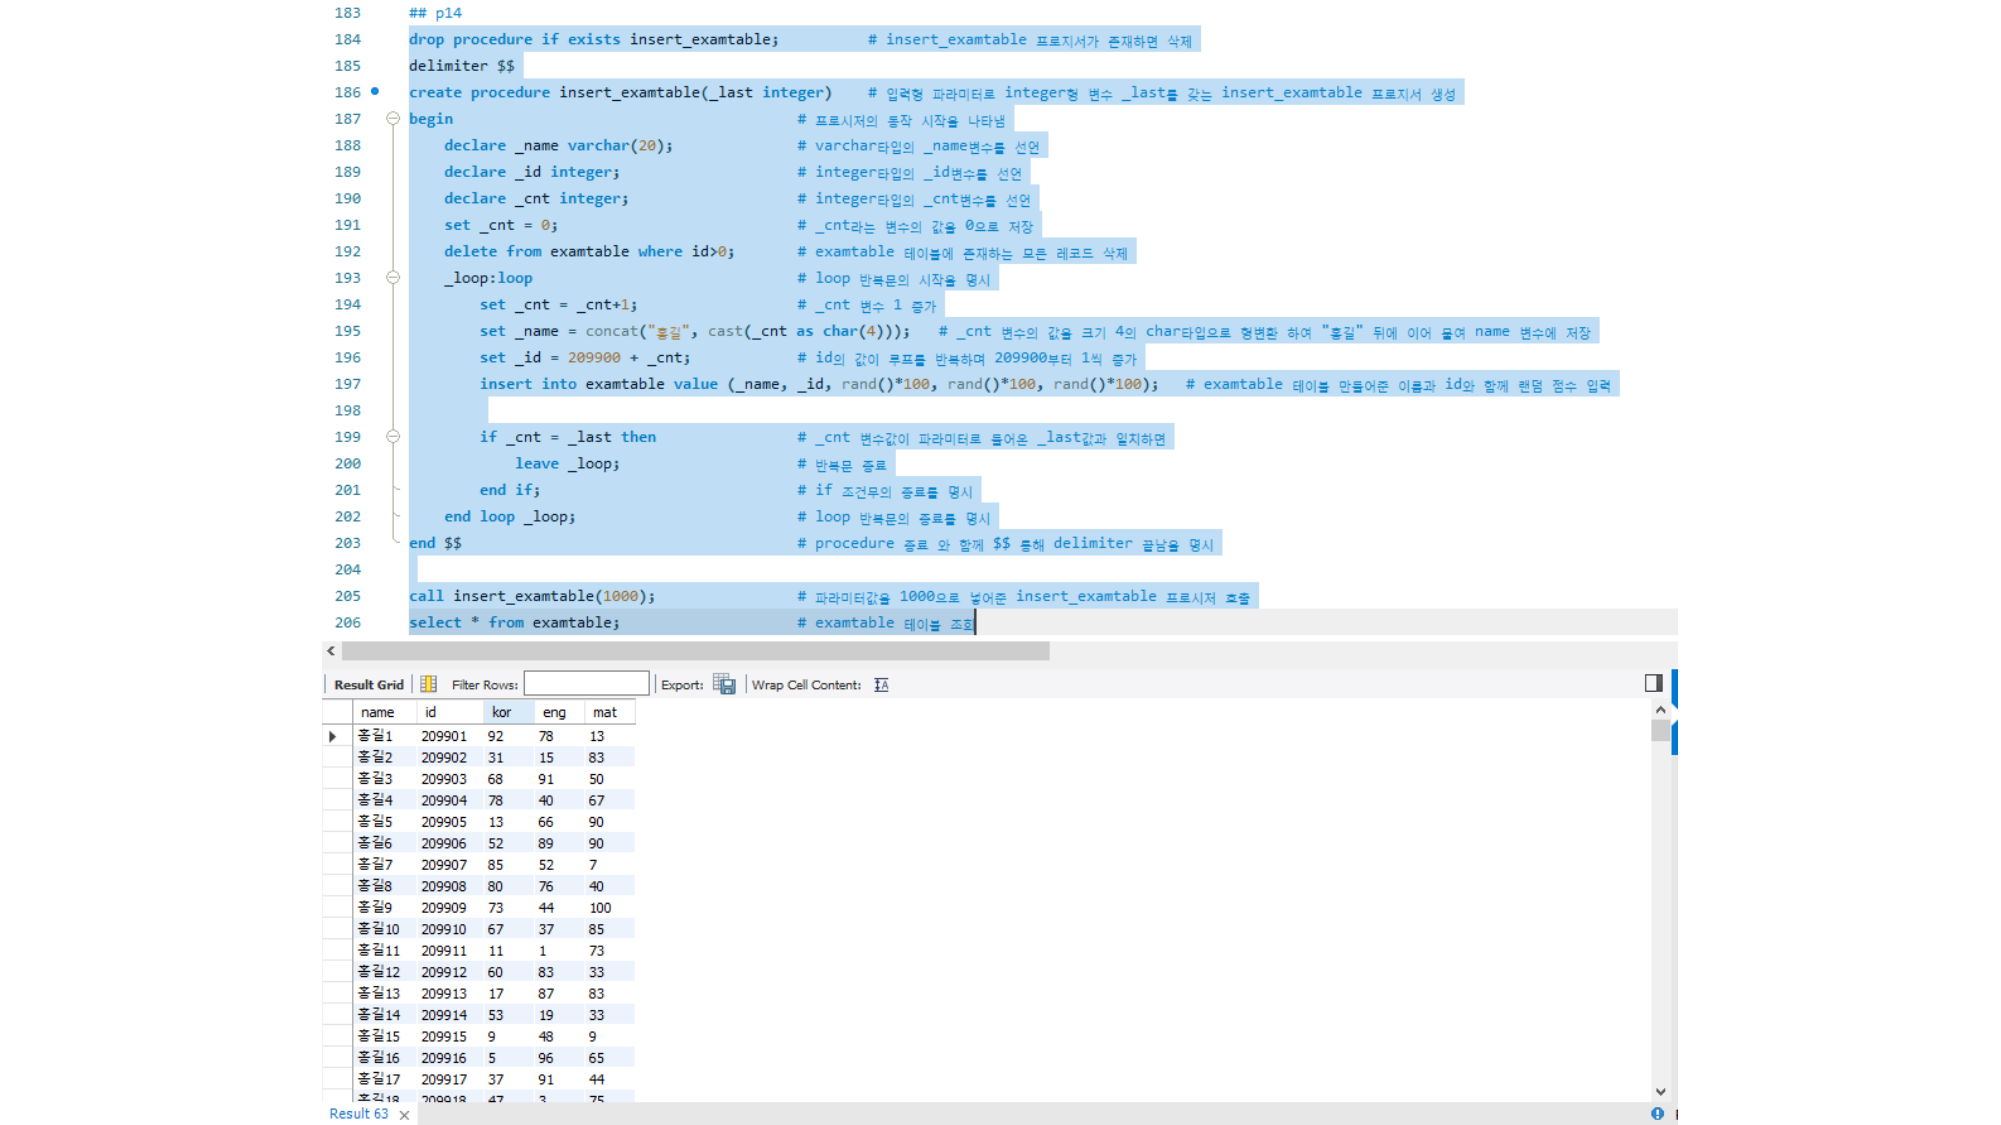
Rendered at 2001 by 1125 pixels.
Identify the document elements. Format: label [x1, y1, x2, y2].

picture [321, 0, 1678, 1125]
